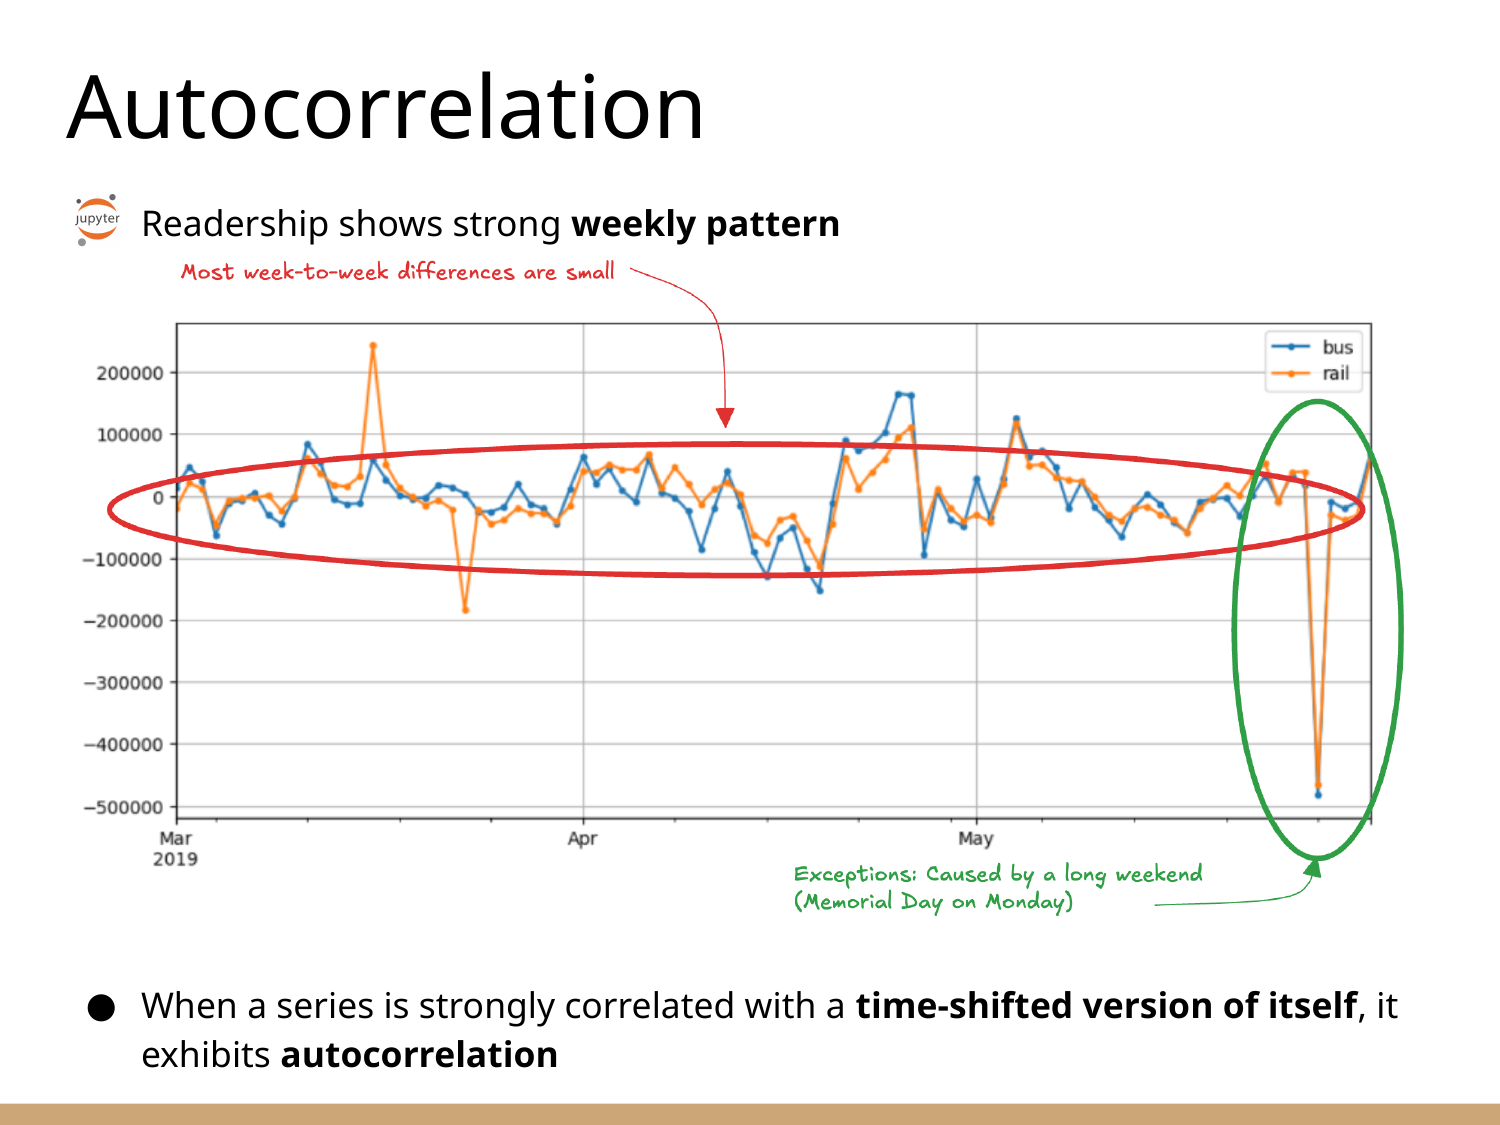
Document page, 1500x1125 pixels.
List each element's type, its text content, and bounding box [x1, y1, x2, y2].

list Readership shows strong weekly pattern When a series is strongly correlated with a time-shifted version of itself, it exhibits autocorrelation [51, 179, 1449, 1081]
title Autocorrelation [51, 69, 1449, 172]
picture [19, 192, 1434, 929]
